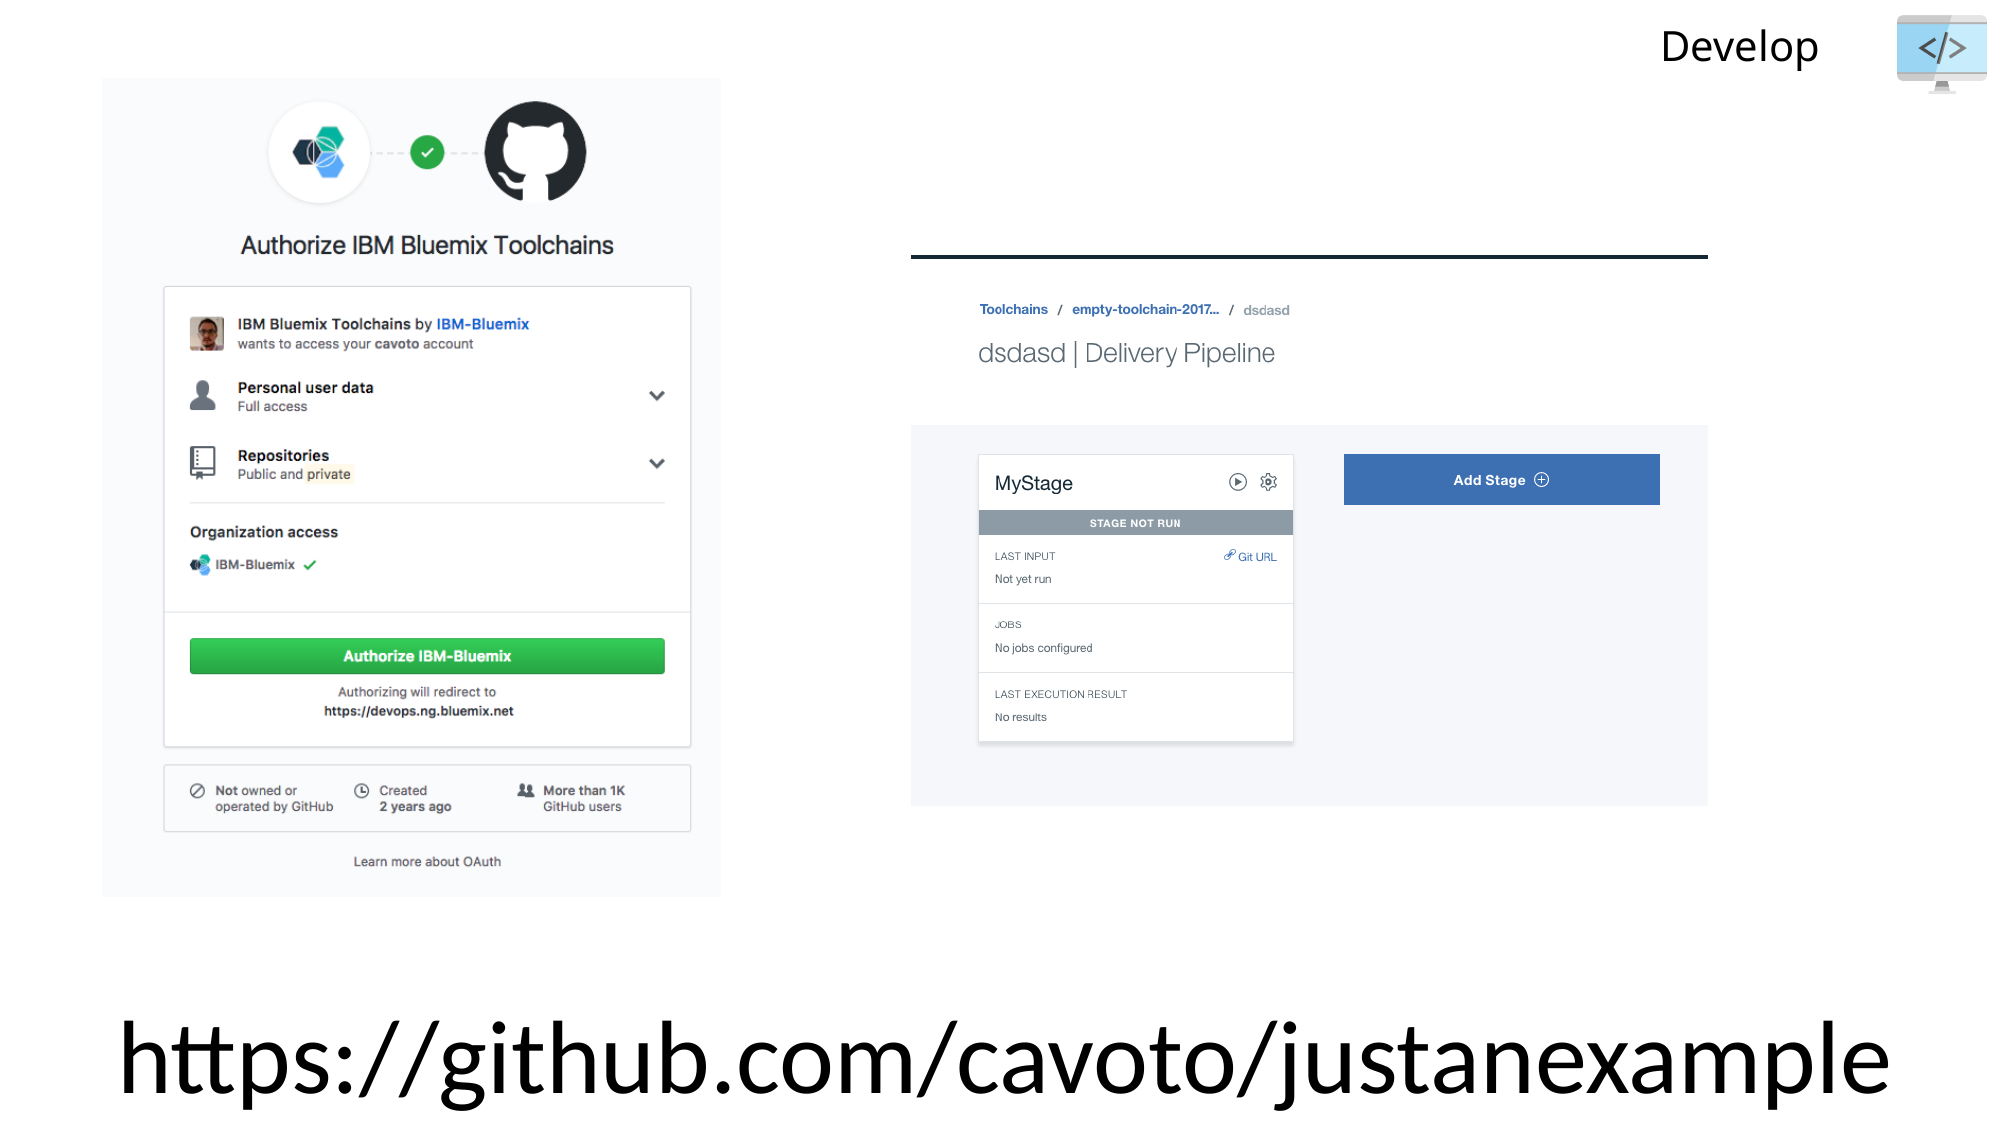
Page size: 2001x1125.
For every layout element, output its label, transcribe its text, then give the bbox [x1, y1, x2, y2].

picture [1897, 10, 1987, 99]
picture [911, 255, 1708, 806]
text_box https://github.com/cavoto/justanexample [102, 981, 1968, 1122]
picture [102, 78, 721, 897]
text_box Develop [1645, 12, 1897, 78]
